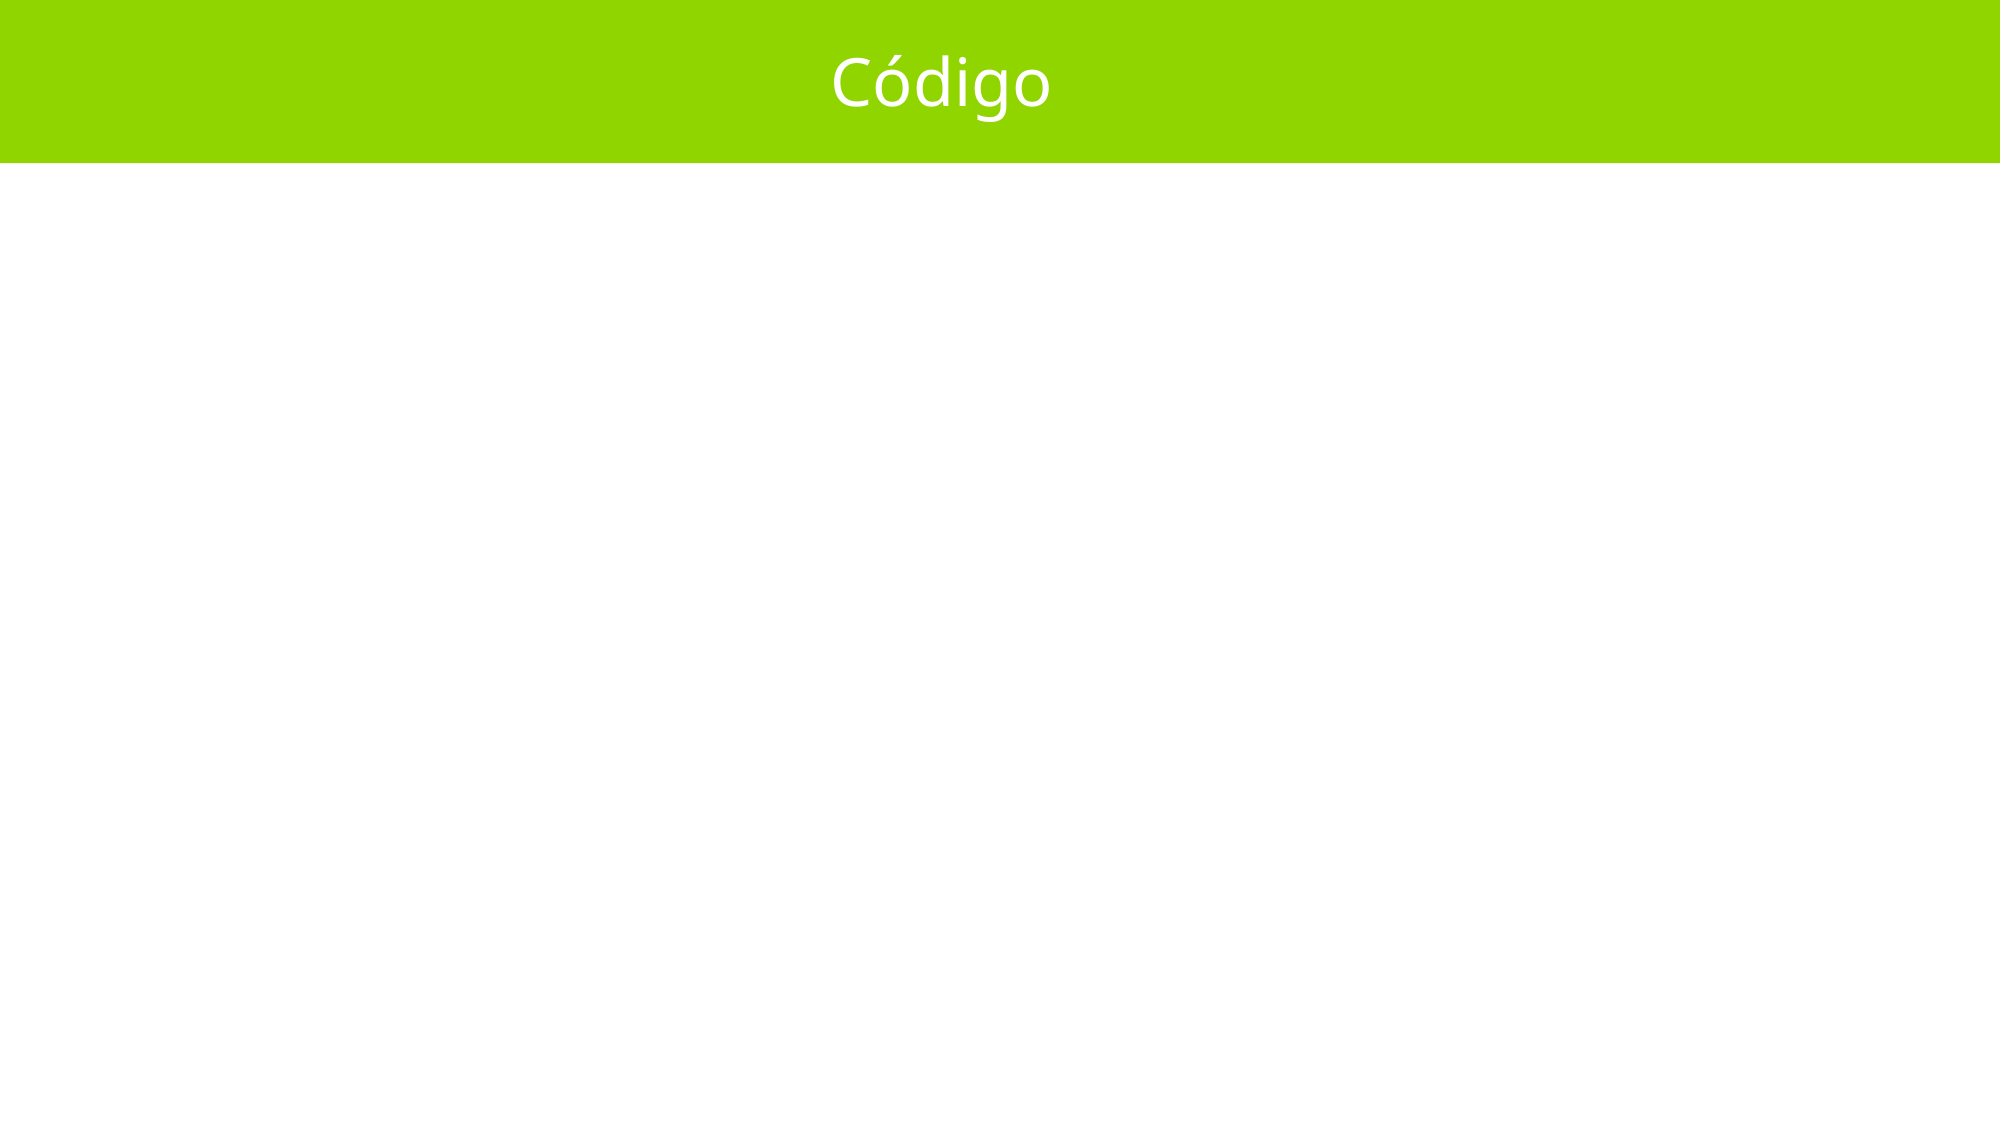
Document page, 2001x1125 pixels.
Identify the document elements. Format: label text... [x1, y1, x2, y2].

list Código [251, 41, 1650, 153]
